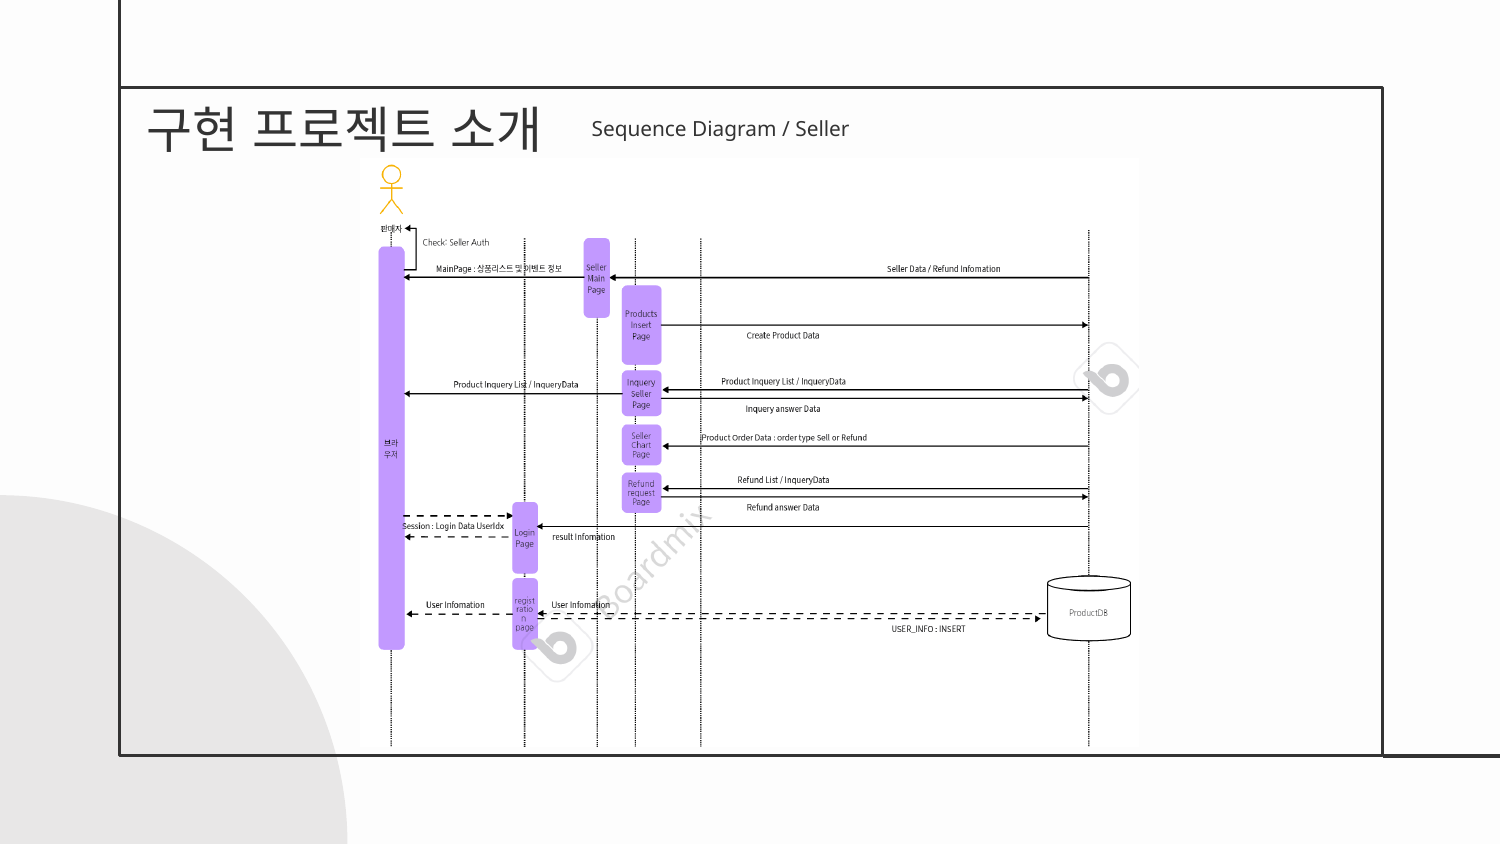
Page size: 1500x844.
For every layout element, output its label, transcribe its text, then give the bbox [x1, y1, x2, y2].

picture [360, 158, 1140, 747]
text_box 구현 프로젝트 소개 [131, 35, 600, 174]
text_box Sequence Diagram / Seller [600, 97, 880, 156]
